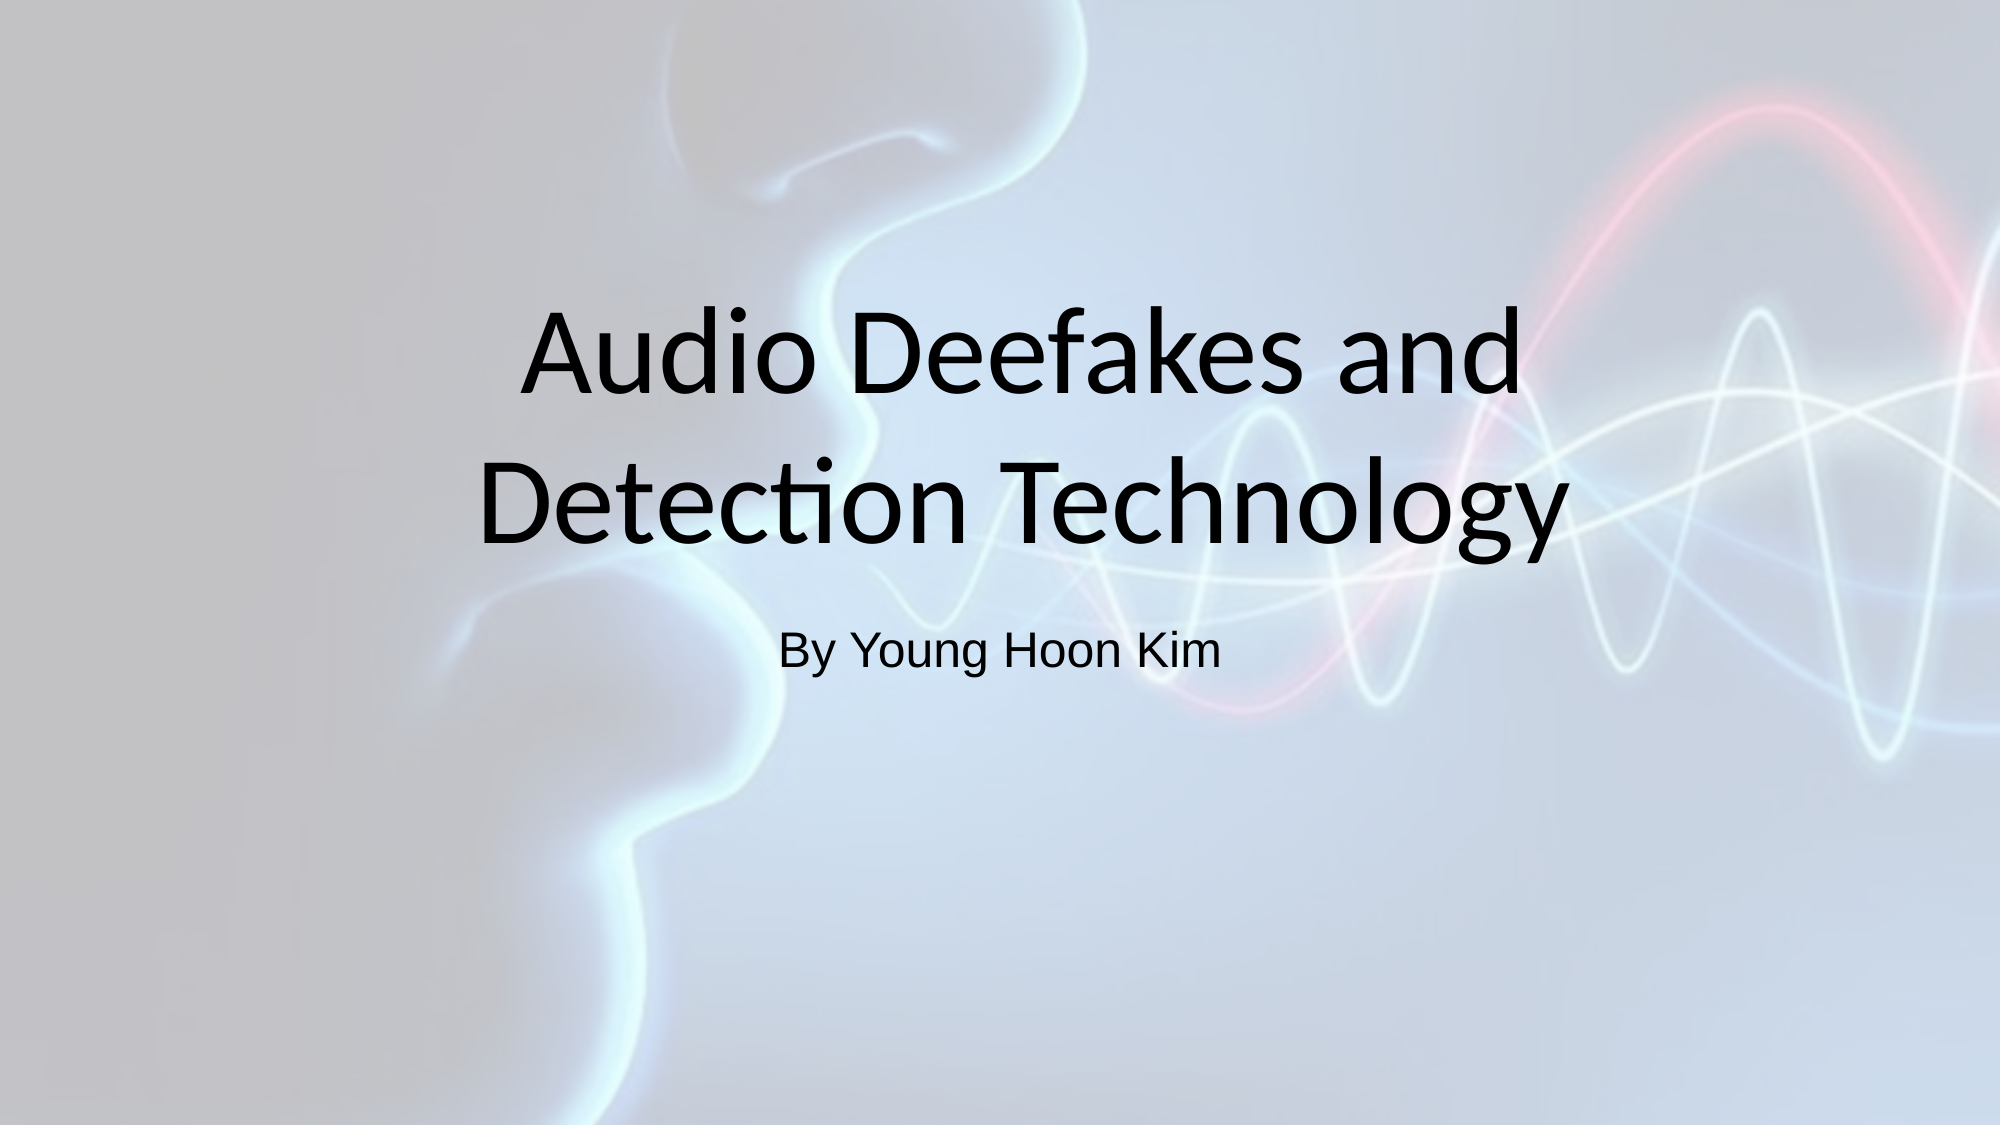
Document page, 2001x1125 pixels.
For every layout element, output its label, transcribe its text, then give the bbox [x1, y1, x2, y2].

title Audio Deefakes and Detection Technology [249, 184, 1799, 576]
subtitle By Young Hoon Kim [249, 616, 1750, 889]
